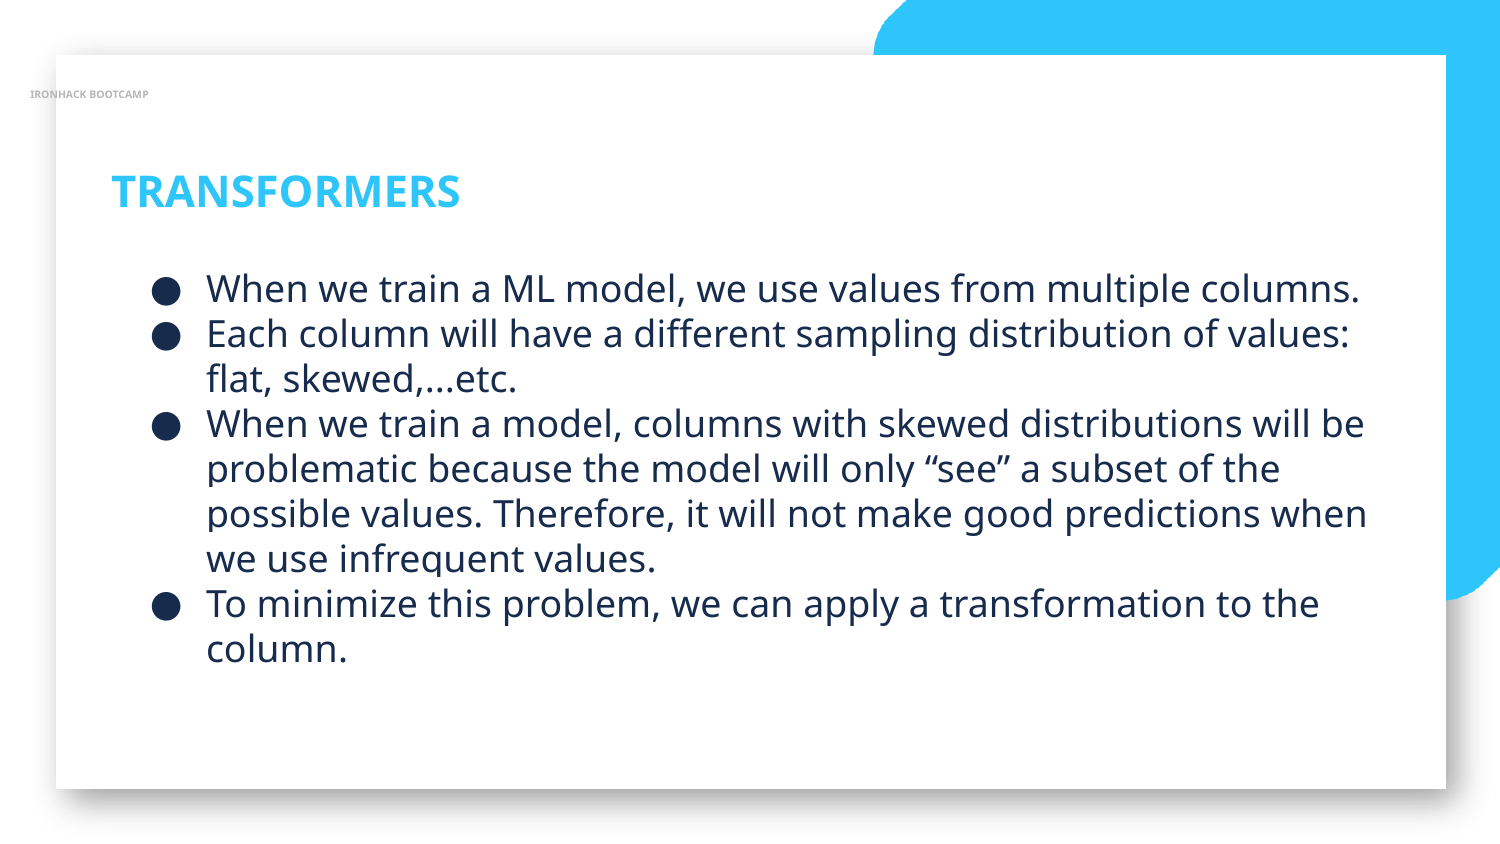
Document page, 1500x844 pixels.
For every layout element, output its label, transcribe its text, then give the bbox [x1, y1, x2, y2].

text_box When we train a ML model, we use values from multiple columns. Each column will have a different sampling distribution of values: flat, skewed,...etc. When we train a model, columns with skewed distributions will be problematic because the model will only “see” a subset of the possible values. Therefore, it will not make good predictions when we use infrequent values. To minimize this problem, we can apply a transformation to the column. [115, 249, 1389, 733]
text_box TRANSFORMERS [96, 149, 1417, 266]
picture [0, 0, 1500, 844]
text_box IRONHACK BOOTCAMP [15, 71, 354, 108]
